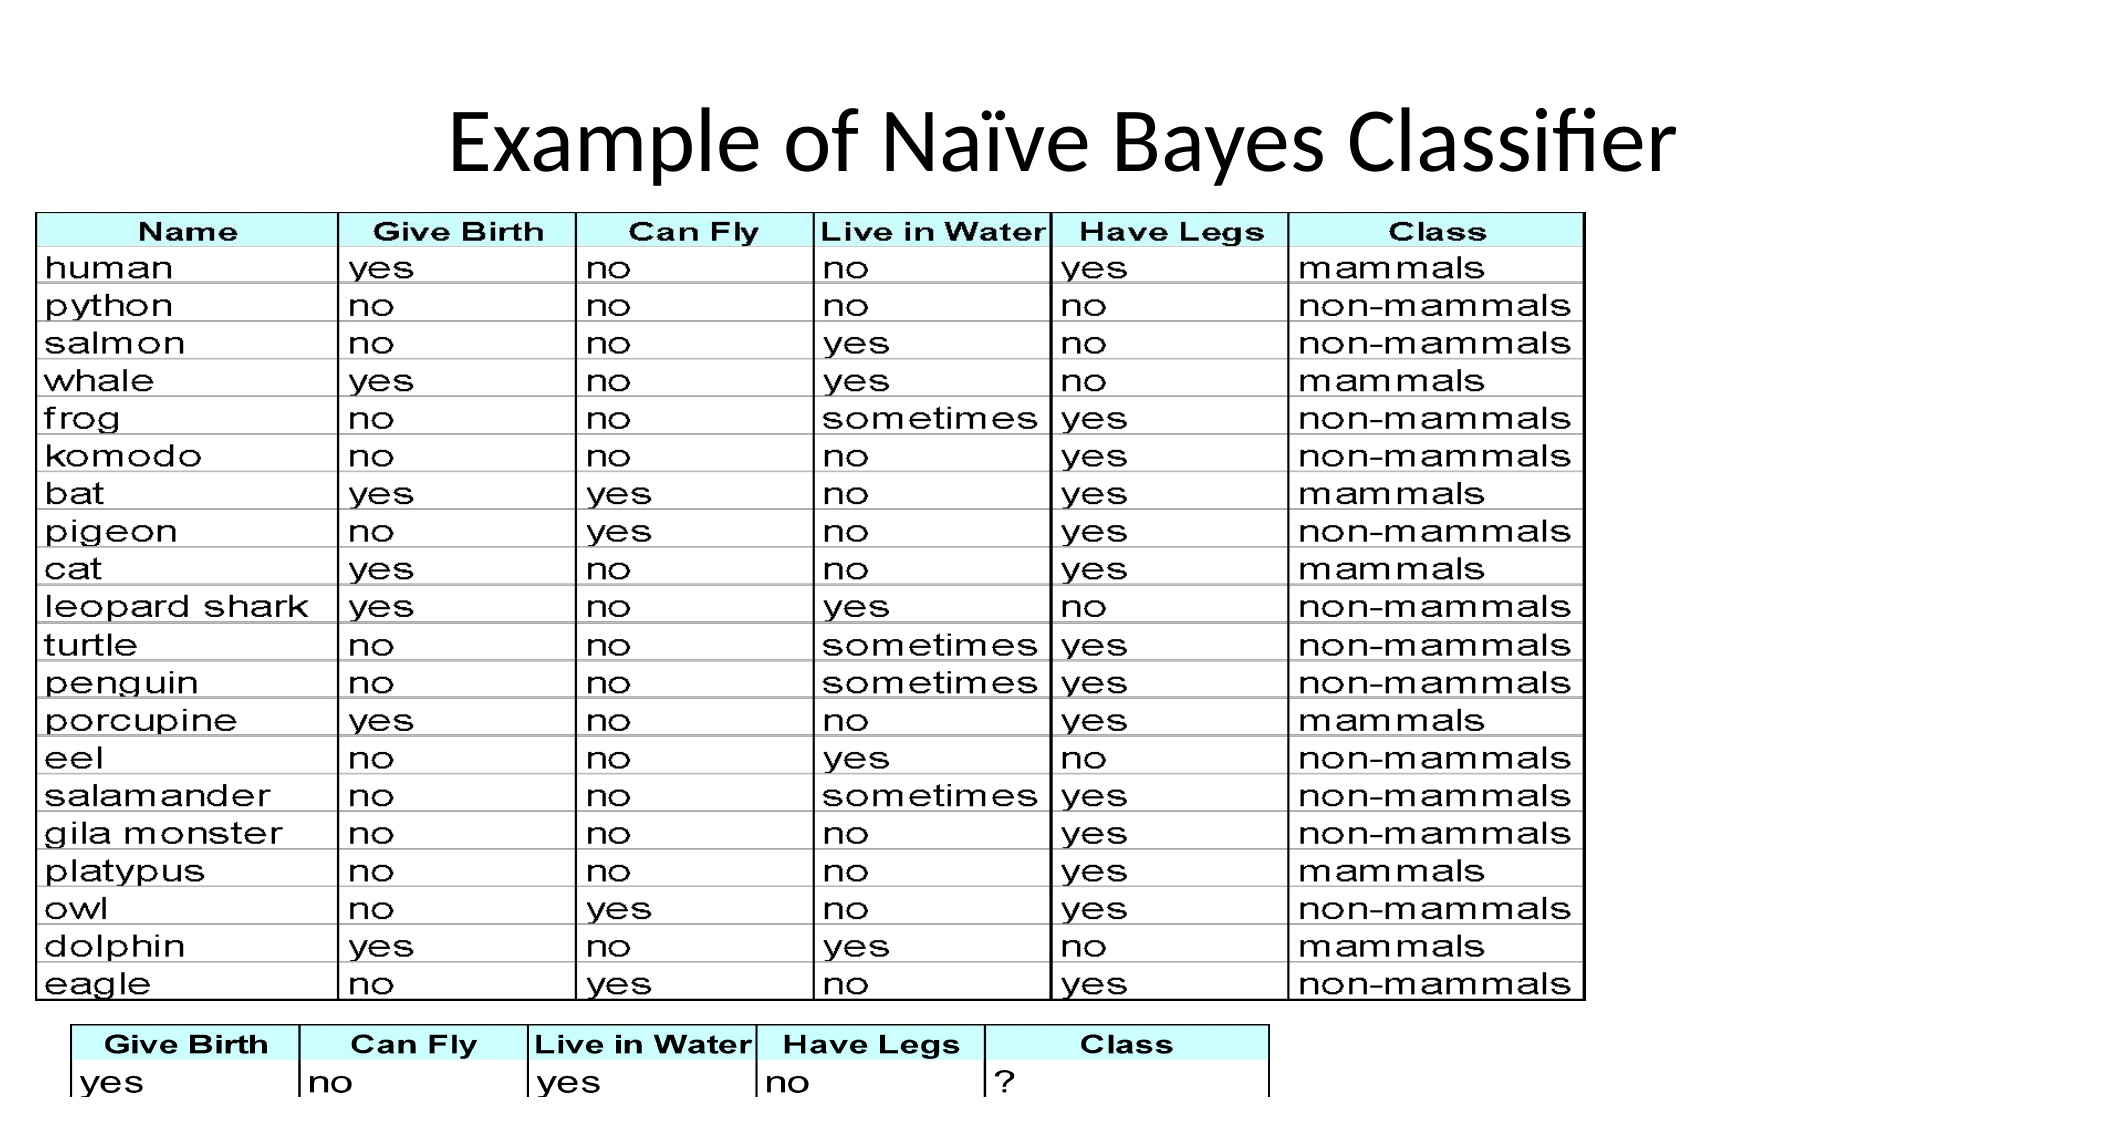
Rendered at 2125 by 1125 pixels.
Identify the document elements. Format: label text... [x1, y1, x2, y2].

picture [70, 1024, 1270, 1098]
title Example of Naïve Bayes Classifier [445, 78, 1680, 268]
picture [35, 212, 1586, 1001]
